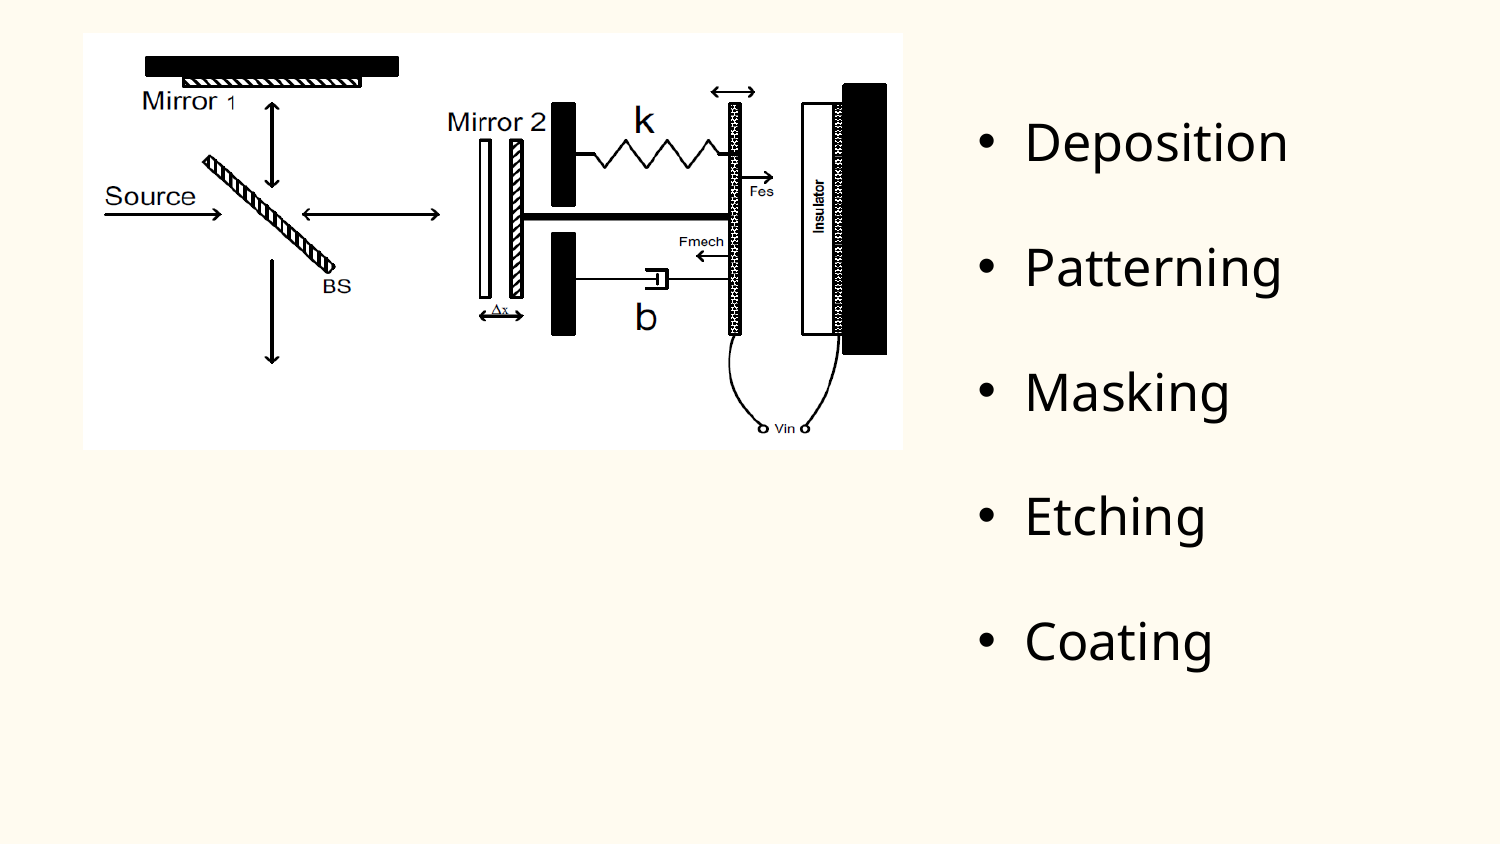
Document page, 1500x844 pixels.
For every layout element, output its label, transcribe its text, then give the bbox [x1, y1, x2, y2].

picture [82, 32, 903, 451]
text_box Deposition Patterning Masking Etching Coating [962, 101, 1342, 679]
